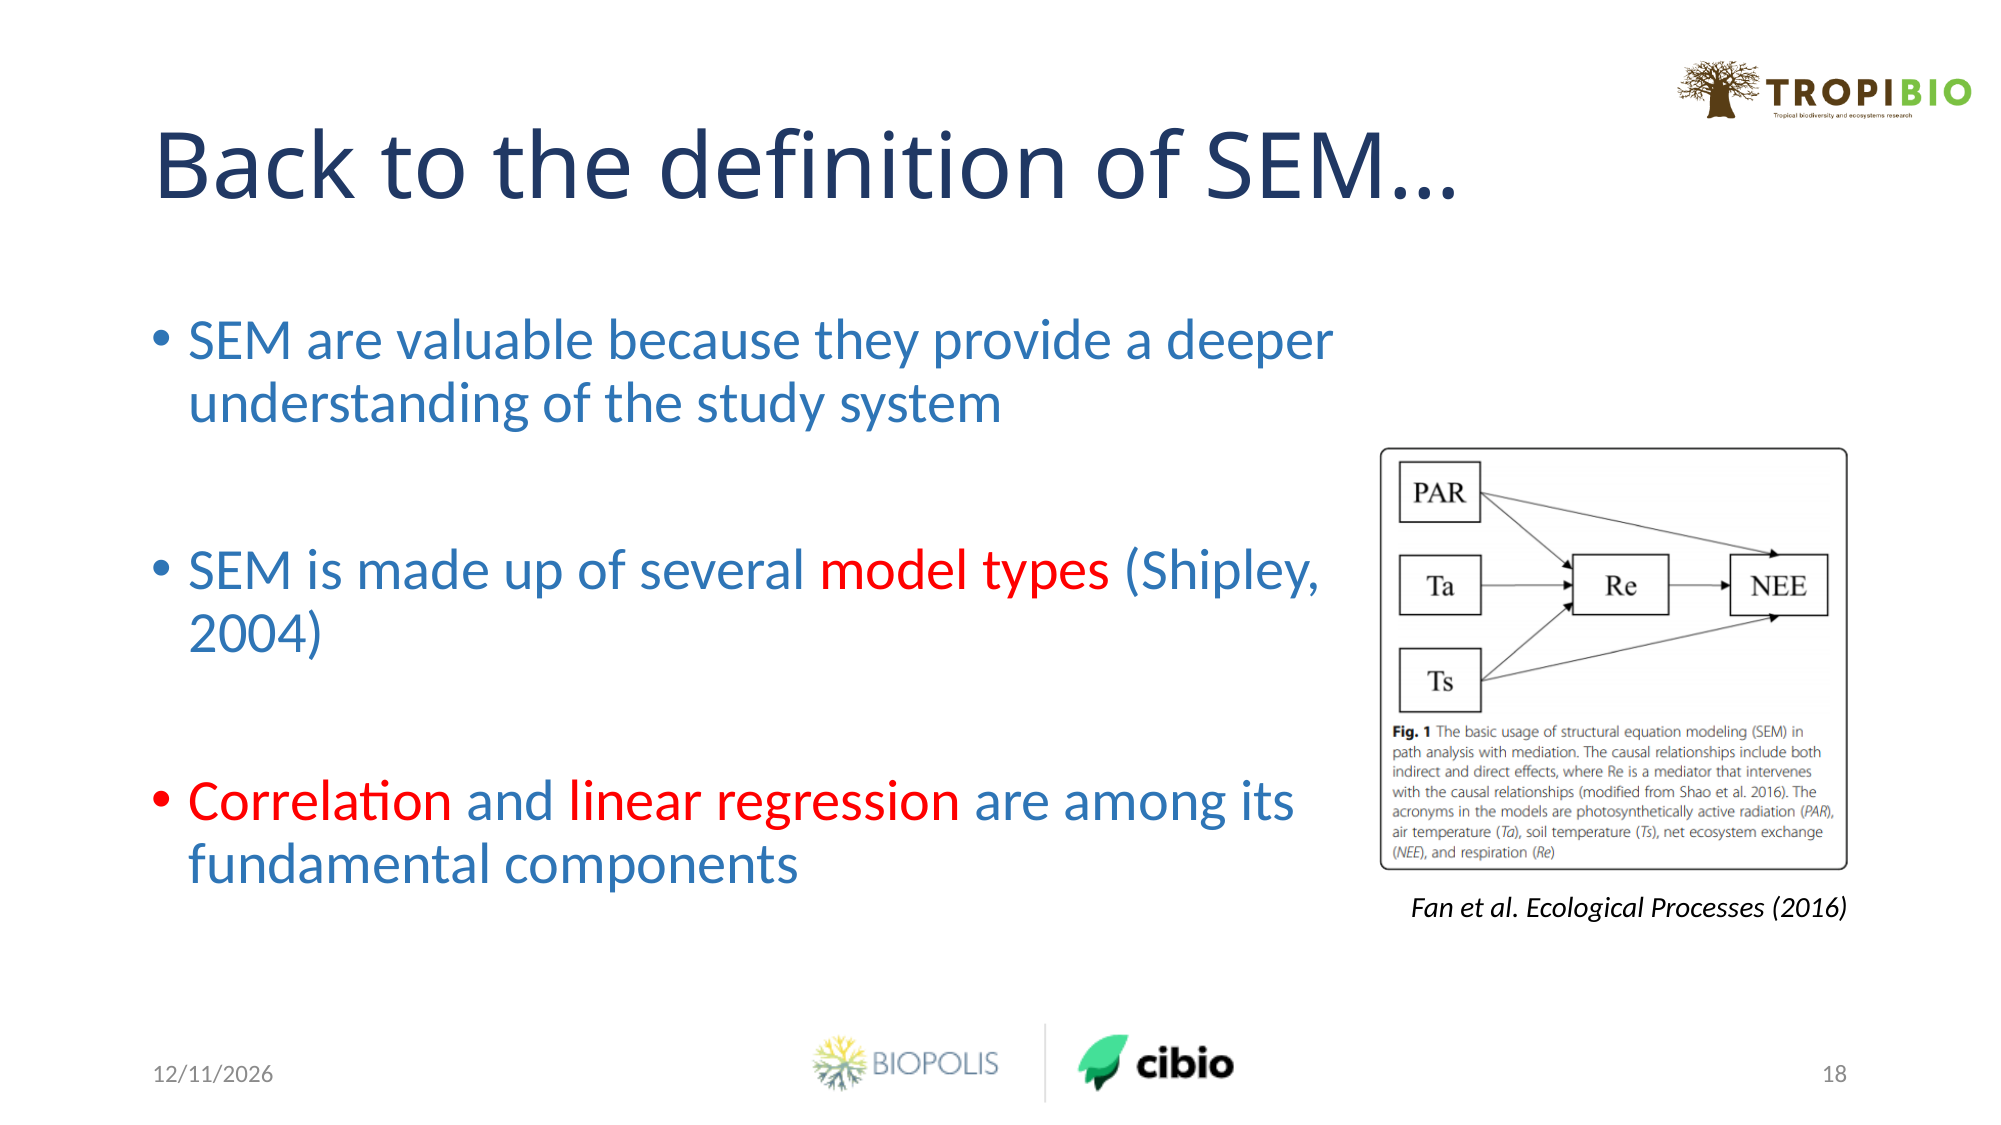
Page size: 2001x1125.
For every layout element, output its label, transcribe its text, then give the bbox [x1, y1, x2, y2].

text_box SEM are valuable because they provide a deeper understanding of the study system SEM is made up of several model types (Shipley, 2004) Correlation and linear regression are among its fundamental components [136, 301, 1383, 1125]
slide_number 18 [1412, 1042, 1863, 1103]
picture [1666, 51, 1986, 125]
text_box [1265, 431, 1864, 932]
title Back to the definition of SEM… [137, 59, 1863, 278]
